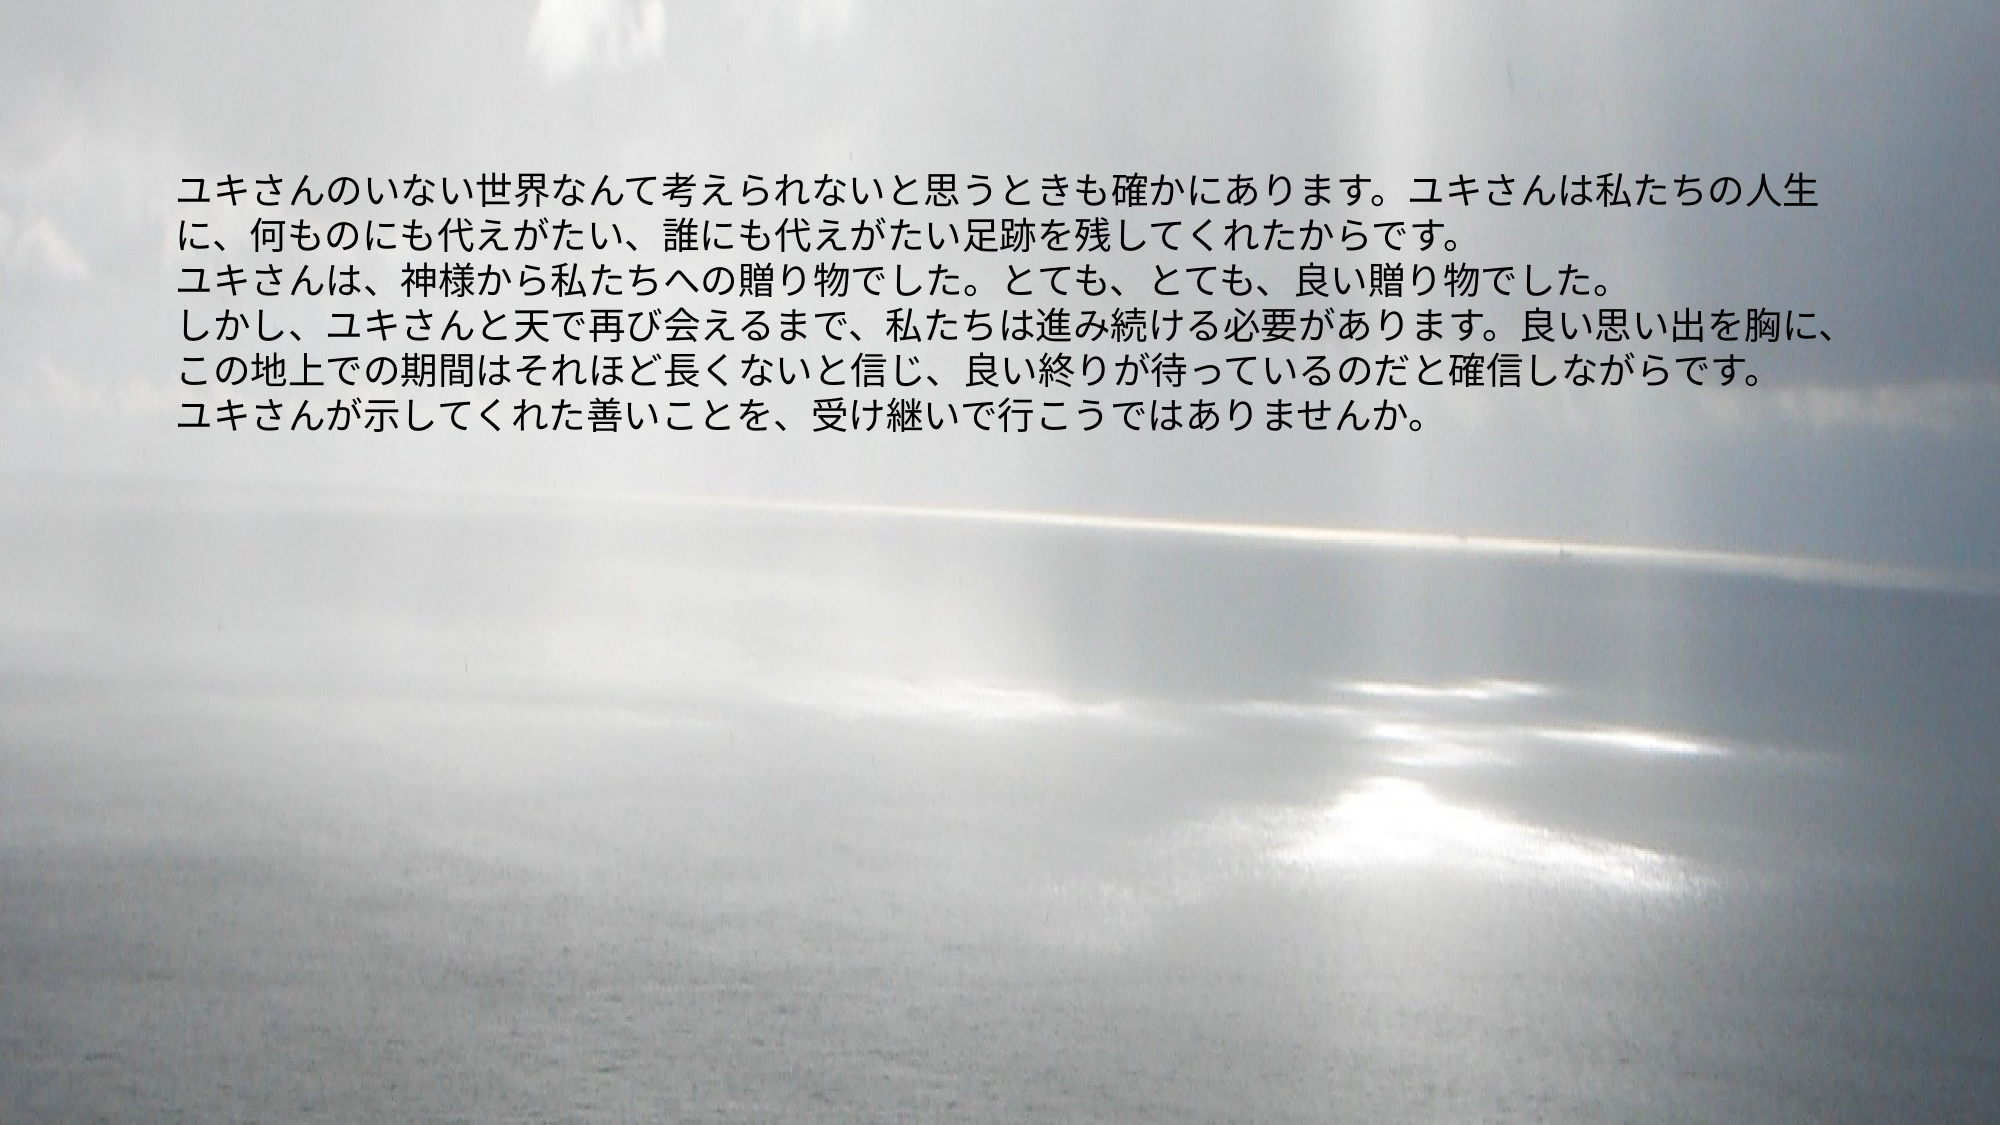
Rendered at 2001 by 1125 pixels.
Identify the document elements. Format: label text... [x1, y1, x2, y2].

picture [0, 0, 2000, 1125]
list ユキさんのいない世界なんて考えられないと思うときも確かにあります。ユキさんは私たちの人生に、何ものにも代えがたい、誰にも代えがたい足跡を残してくれたからです。 ユキさんは、神様から私たちへの贈り物でした。とても、とても、良い贈り物でした。 しかし、ユキさんと天で再び会えるまで、私たちは進み続ける必要があります。良い思い出を胸に、この地上での期間はそれほど長くないと信じ、良い終りが待っているのだと確信しながらです。 ユキさんが示してくれた善いことを、受け継いで行こうではありませんか。 [161, 159, 1871, 1056]
